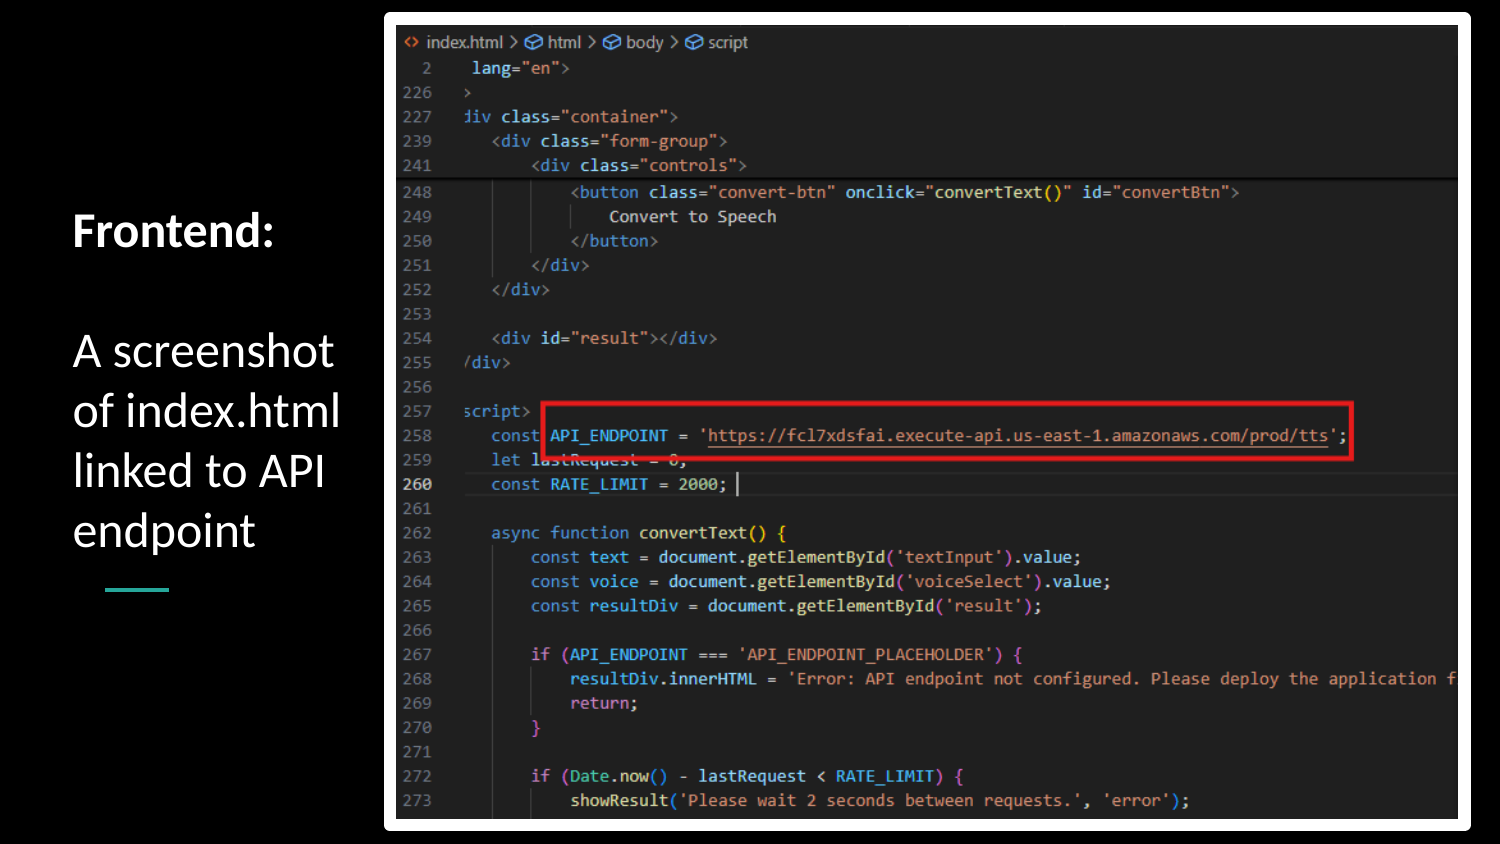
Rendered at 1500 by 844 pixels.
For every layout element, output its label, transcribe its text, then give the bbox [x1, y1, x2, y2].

text_box [40, 150, 252, 370]
text_box Frontend: A screenshot of index.html linked to API endpoint [57, 182, 384, 662]
picture [395, 24, 1459, 819]
